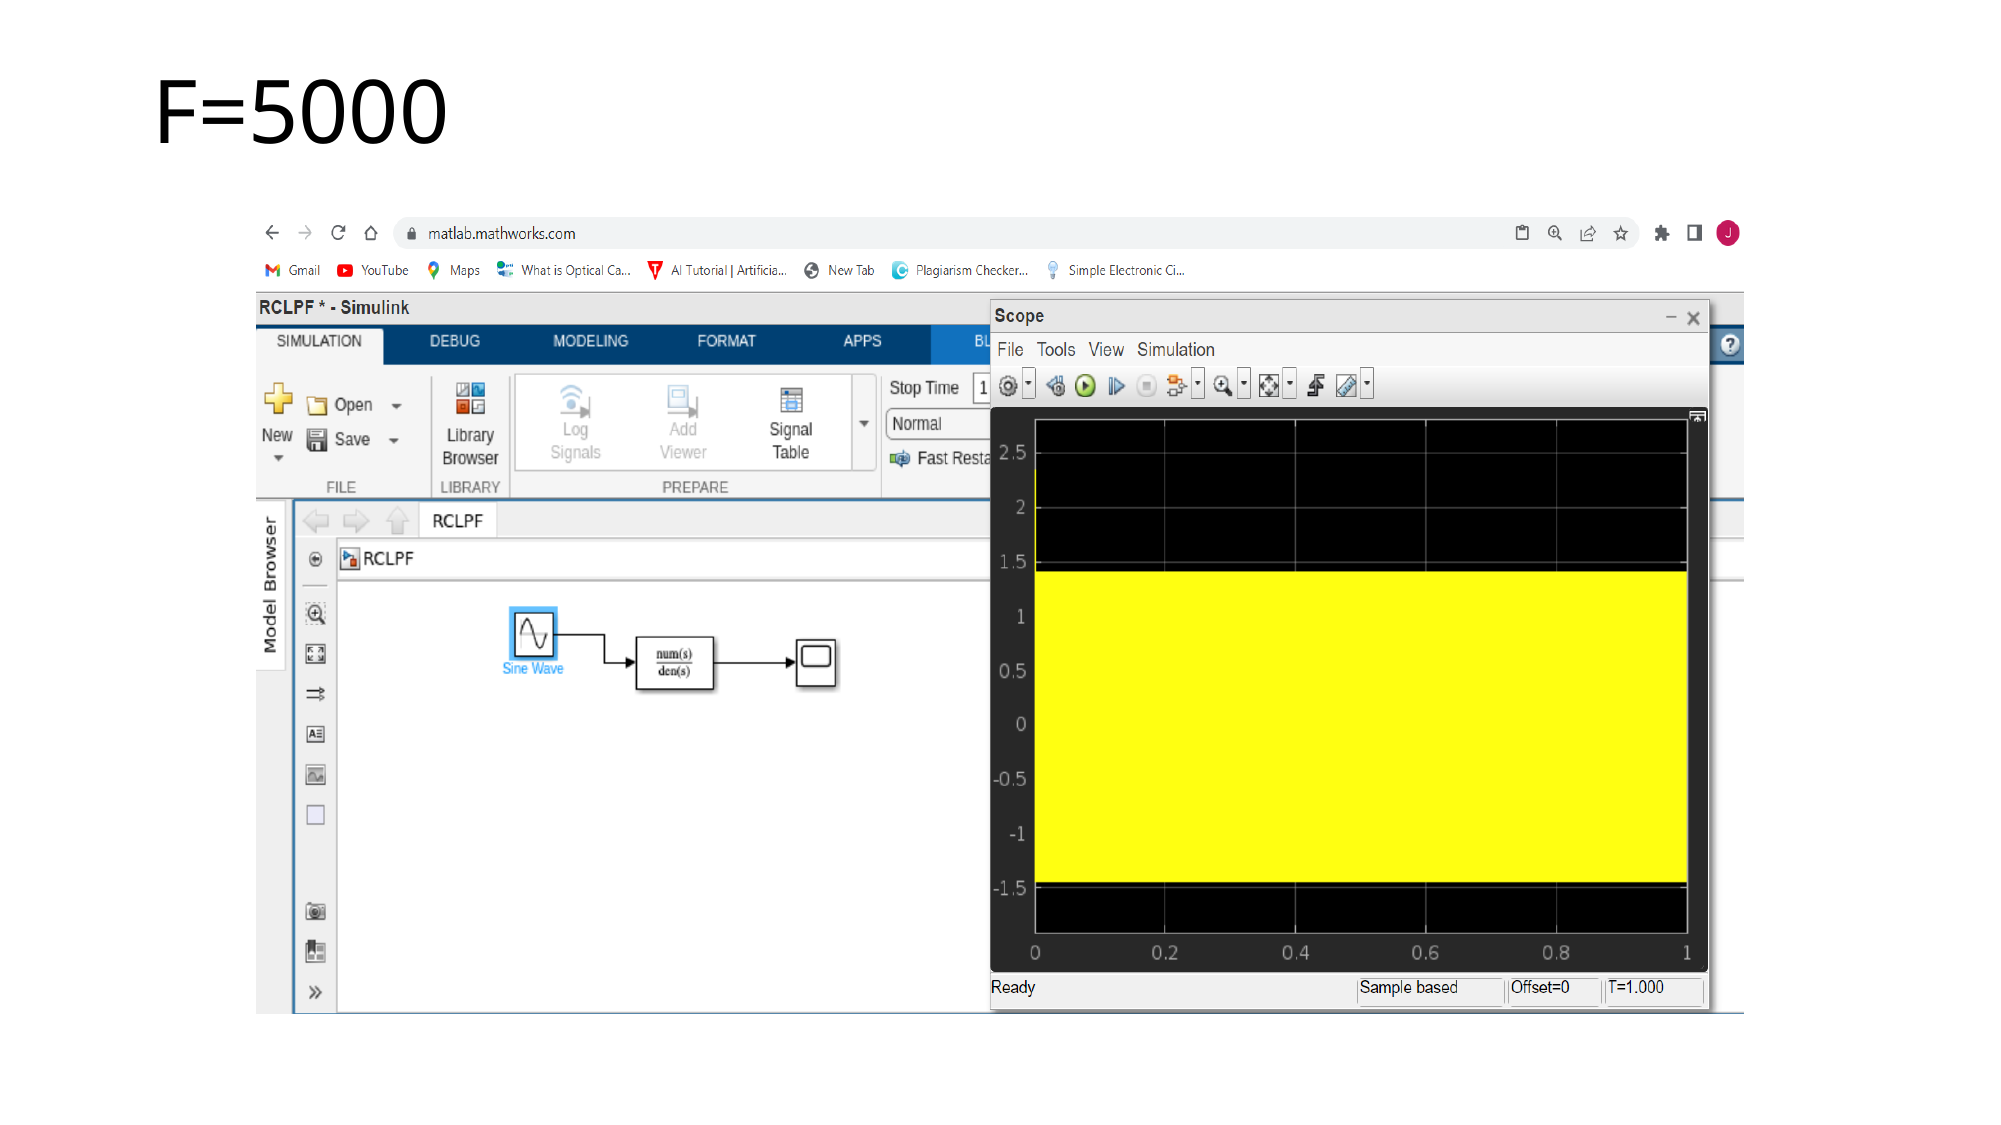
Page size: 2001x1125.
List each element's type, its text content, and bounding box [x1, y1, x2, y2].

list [256, 213, 1744, 1014]
title F=5000 [137, 59, 1863, 171]
